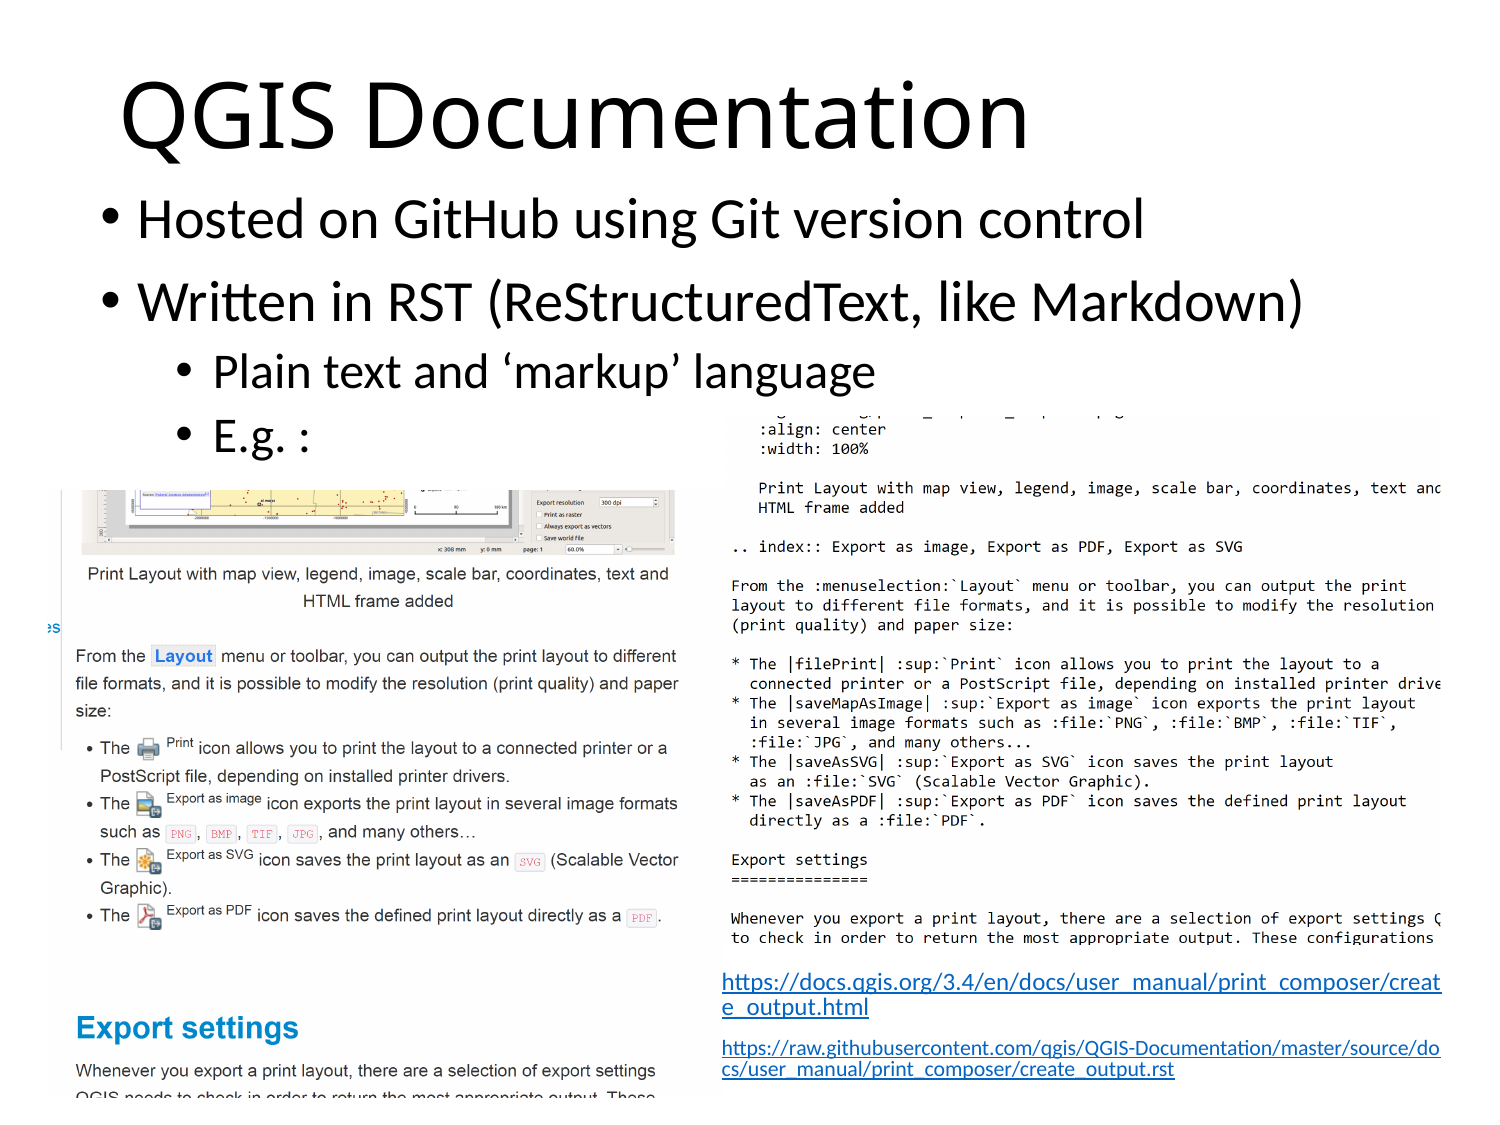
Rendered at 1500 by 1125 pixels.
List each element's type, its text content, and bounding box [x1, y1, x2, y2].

text_box https://raw.githubusercontent.com/qgis/QGIS-Documentation/master/source/docs/user_manual/print_composer/create_output.rst [724, 1025, 1457, 1067]
picture [47, 416, 1441, 1098]
title QGIS Documentation [103, 9, 1397, 228]
text_box https://docs.qgis.org/3.4/en/docs/user_manual/print_composer/create_output.html [724, 958, 1457, 1003]
list Hosted on GitHub using Git version control Written in RST (ReStructuredText, like Markdown) Plain text and ‘markup’ language E.g. : [85, 180, 1380, 490]
